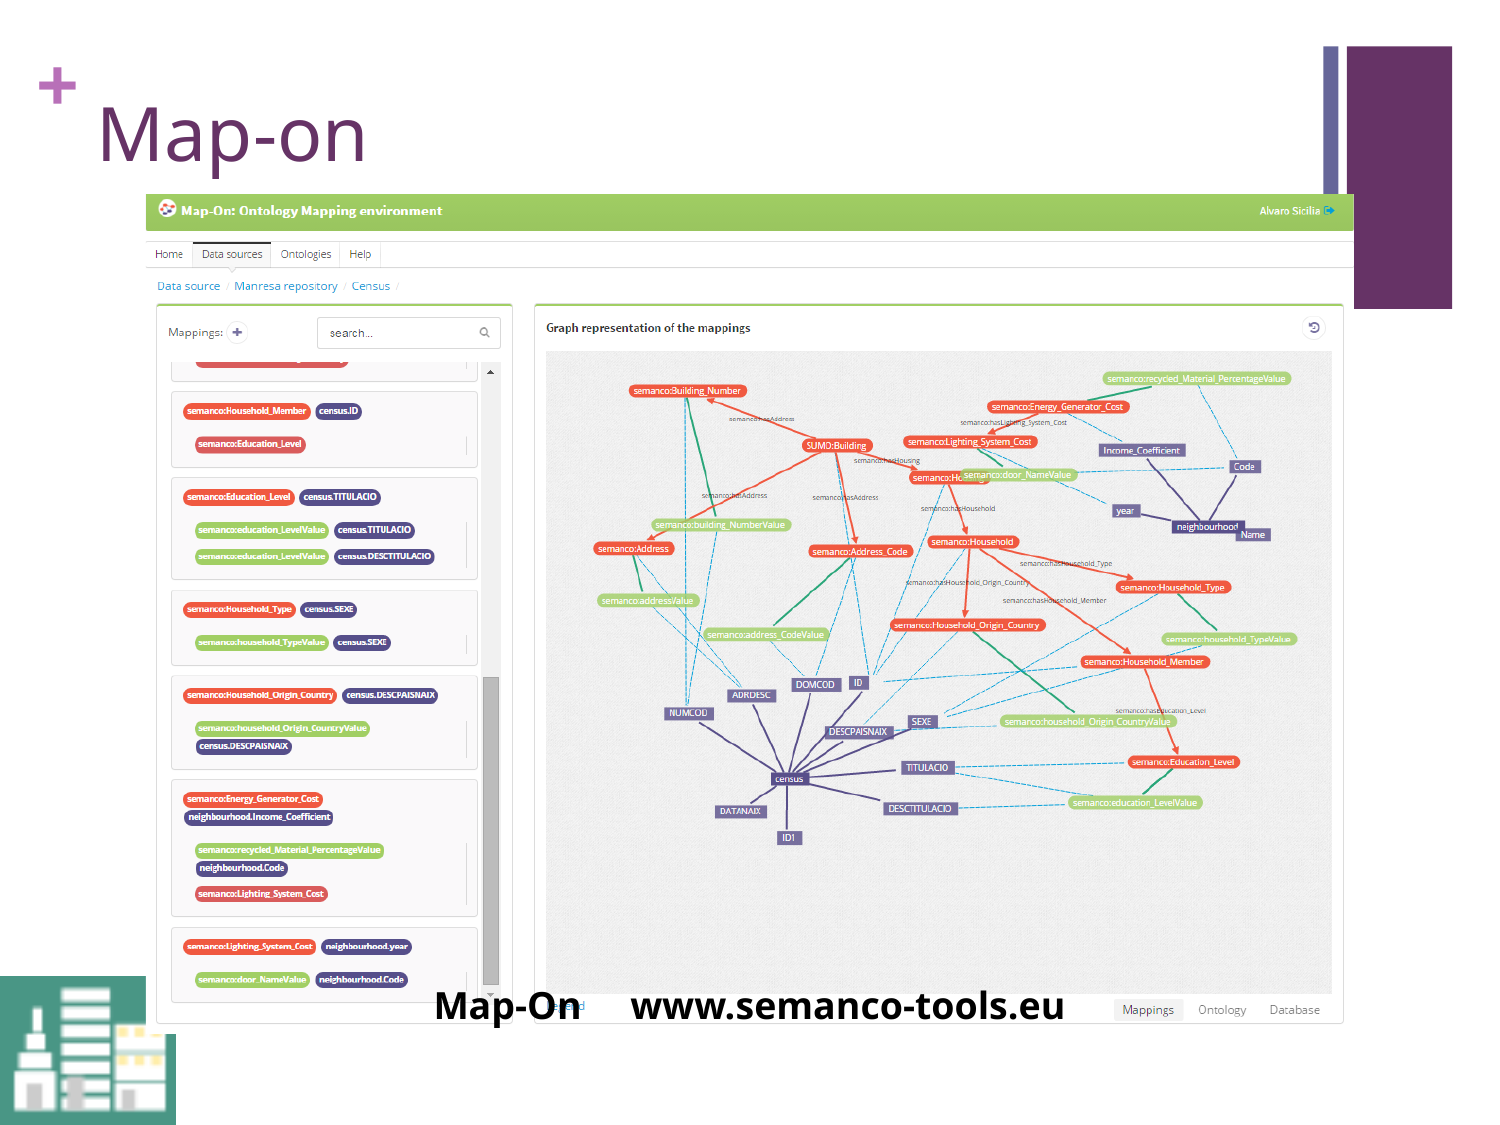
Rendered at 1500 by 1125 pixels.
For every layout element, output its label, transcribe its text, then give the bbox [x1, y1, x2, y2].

picture [145, 194, 1355, 1034]
title Map-on [81, 79, 1322, 263]
picture [0, 976, 176, 1125]
